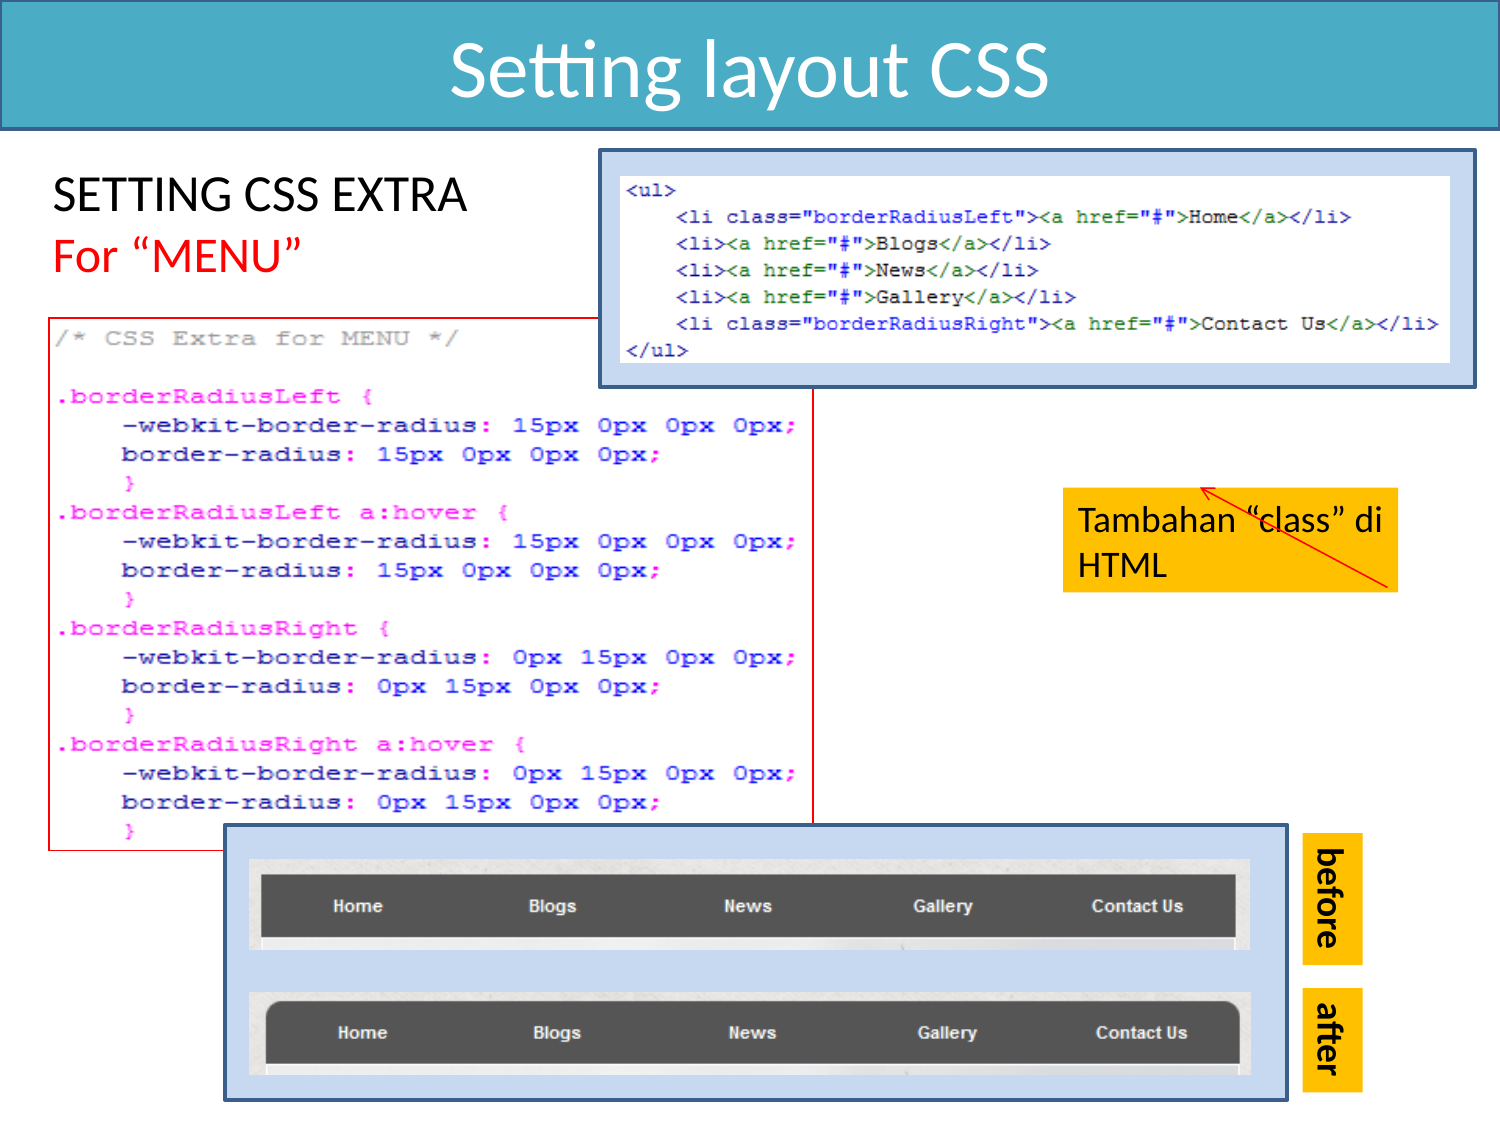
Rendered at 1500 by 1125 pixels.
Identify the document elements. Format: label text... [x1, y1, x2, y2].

text_box before [1302, 833, 1363, 966]
picture [249, 859, 1251, 951]
text_box Tambahan “class” di HTML [1063, 487, 1399, 593]
text_box [1200, 487, 1388, 589]
picture [49, 176, 1451, 850]
text_box after [1302, 988, 1363, 1093]
picture [248, 991, 1251, 1076]
text_box [598, 148, 1477, 389]
text_box Setting layout CSS [0, 0, 1500, 131]
text_box [223, 823, 1289, 1102]
text_box SETTING CSS EXTRA For “MENU” [37, 152, 483, 290]
